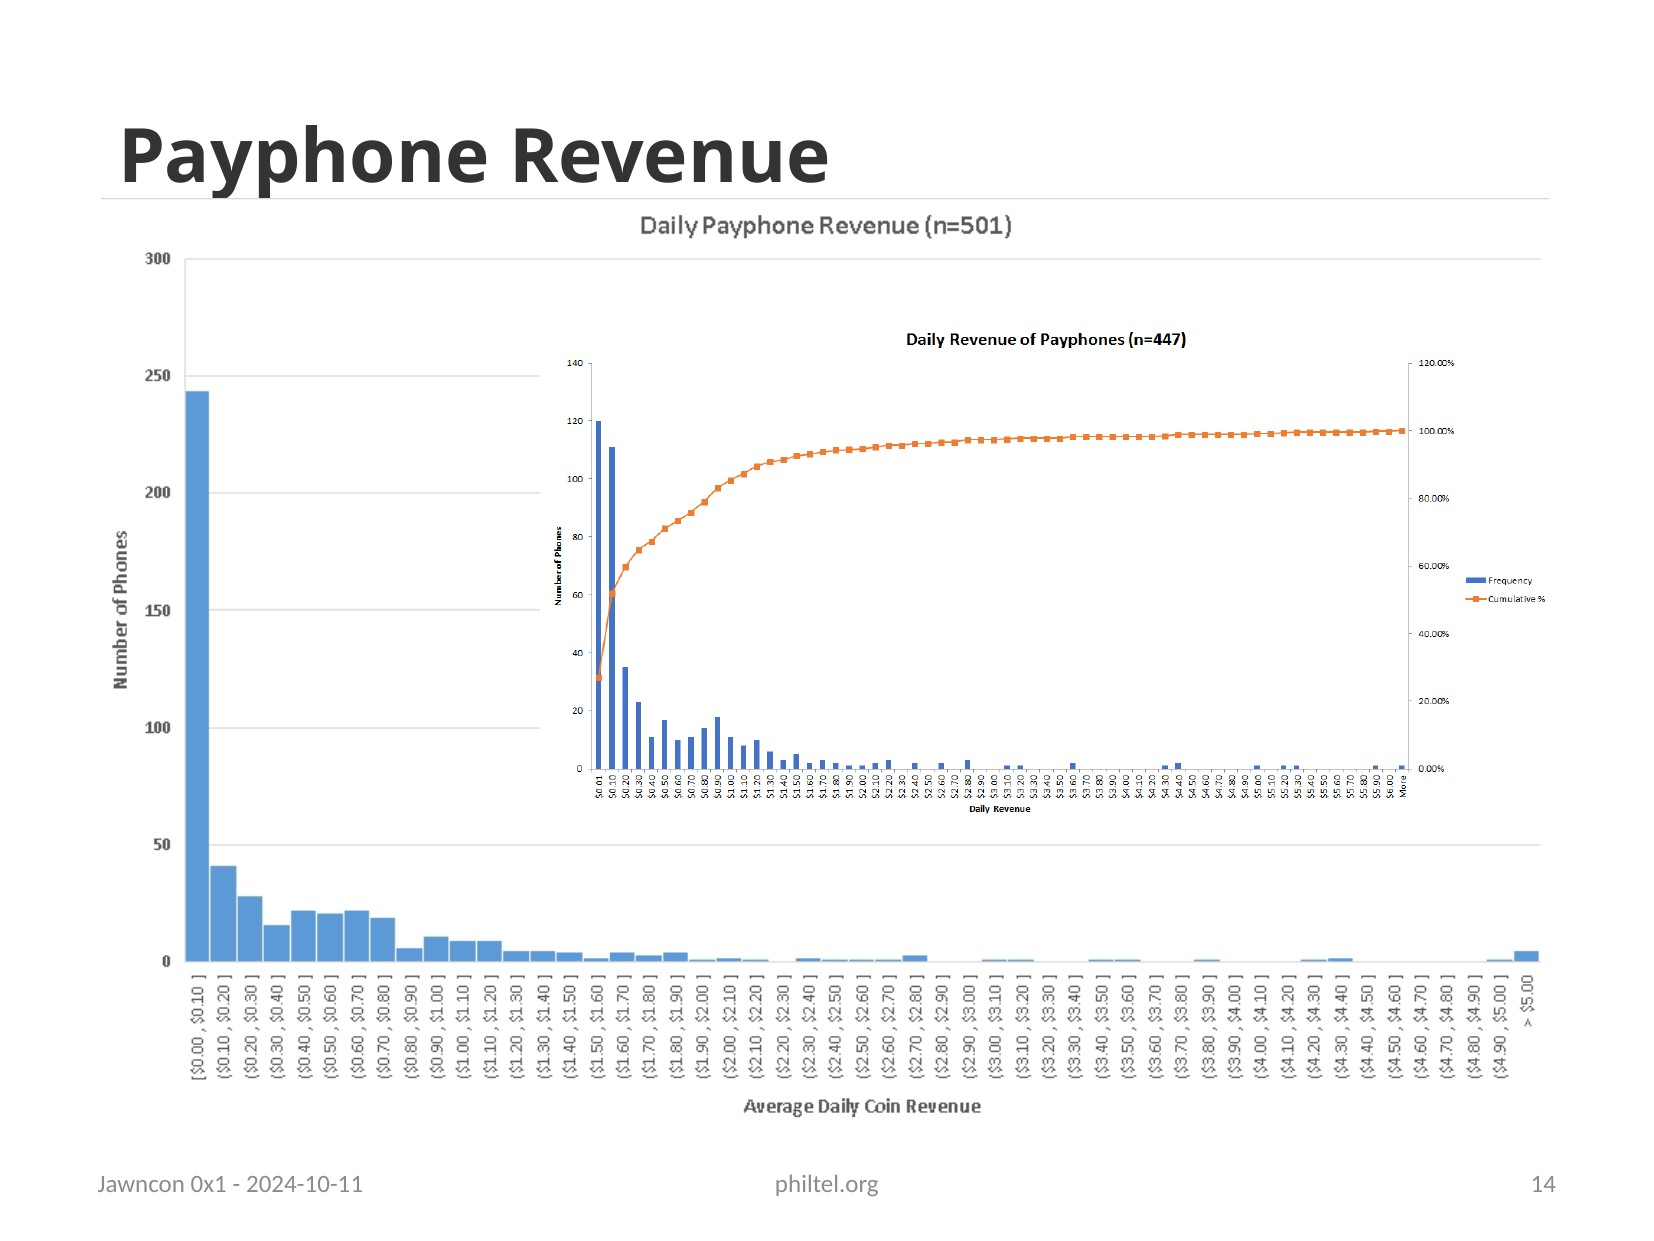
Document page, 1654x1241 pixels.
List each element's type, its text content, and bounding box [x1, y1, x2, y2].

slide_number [82, 1149, 469, 1216]
footer philtel.org [565, 1149, 1089, 1216]
picture [101, 198, 1549, 1123]
slide_number 14 [1185, 1149, 1572, 1216]
text_box Payphone Revenue [118, 107, 1571, 198]
